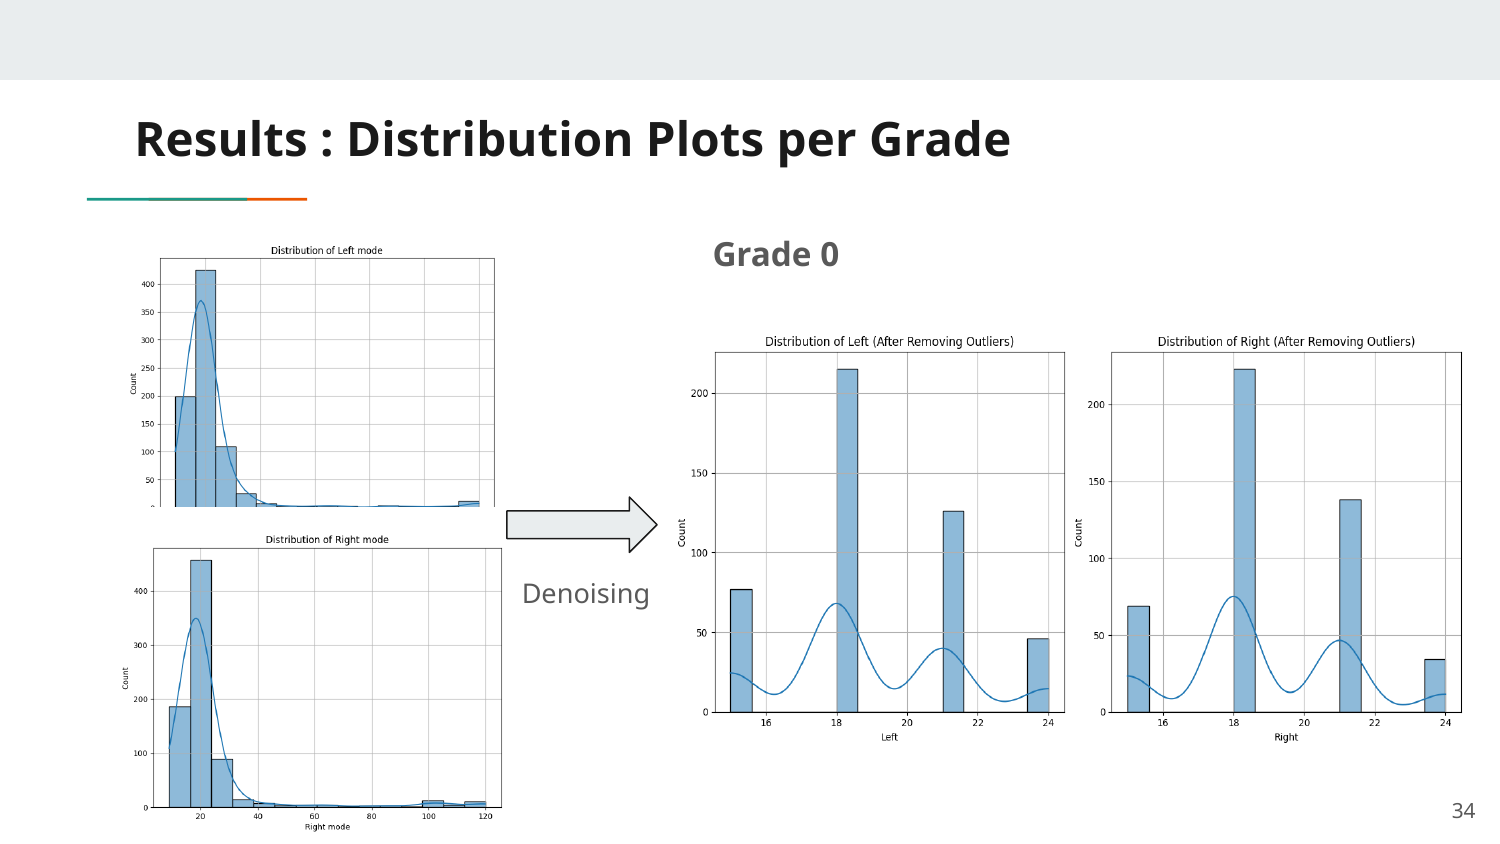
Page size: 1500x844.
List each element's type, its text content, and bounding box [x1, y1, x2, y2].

picture [97, 219, 546, 844]
text_box Denoising [550, 561, 661, 624]
slide_number ‹#› [1400, 779, 1491, 844]
text_box [548, 497, 658, 553]
title Results : Distribution Plots per Grade [119, 93, 1381, 182]
text_box Grade 0 [697, 218, 884, 289]
picture [666, 325, 1471, 754]
